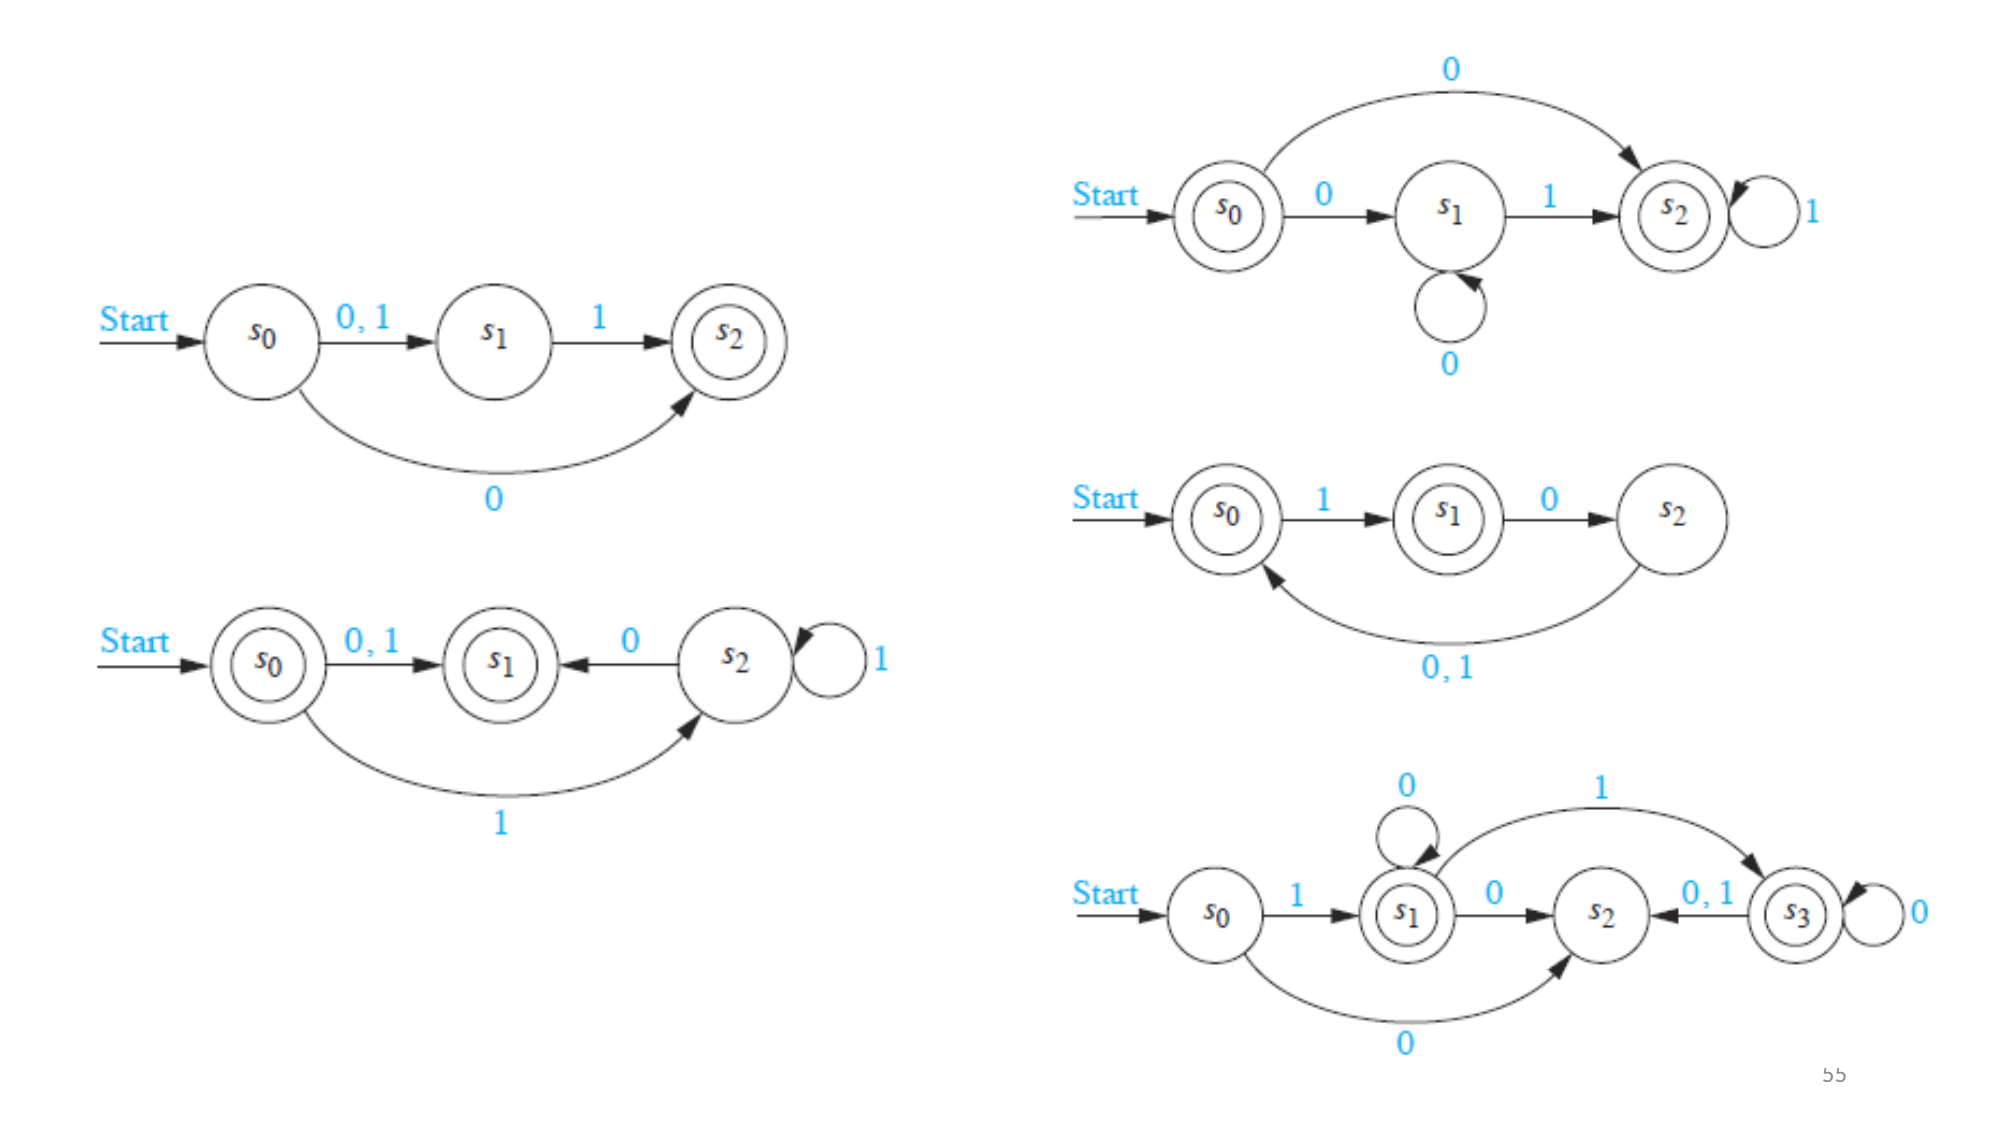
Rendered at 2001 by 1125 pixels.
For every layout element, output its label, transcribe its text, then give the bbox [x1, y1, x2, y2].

picture [71, 272, 919, 853]
slide_number 55 [1412, 1068, 1863, 1103]
picture [1041, 51, 1941, 1068]
